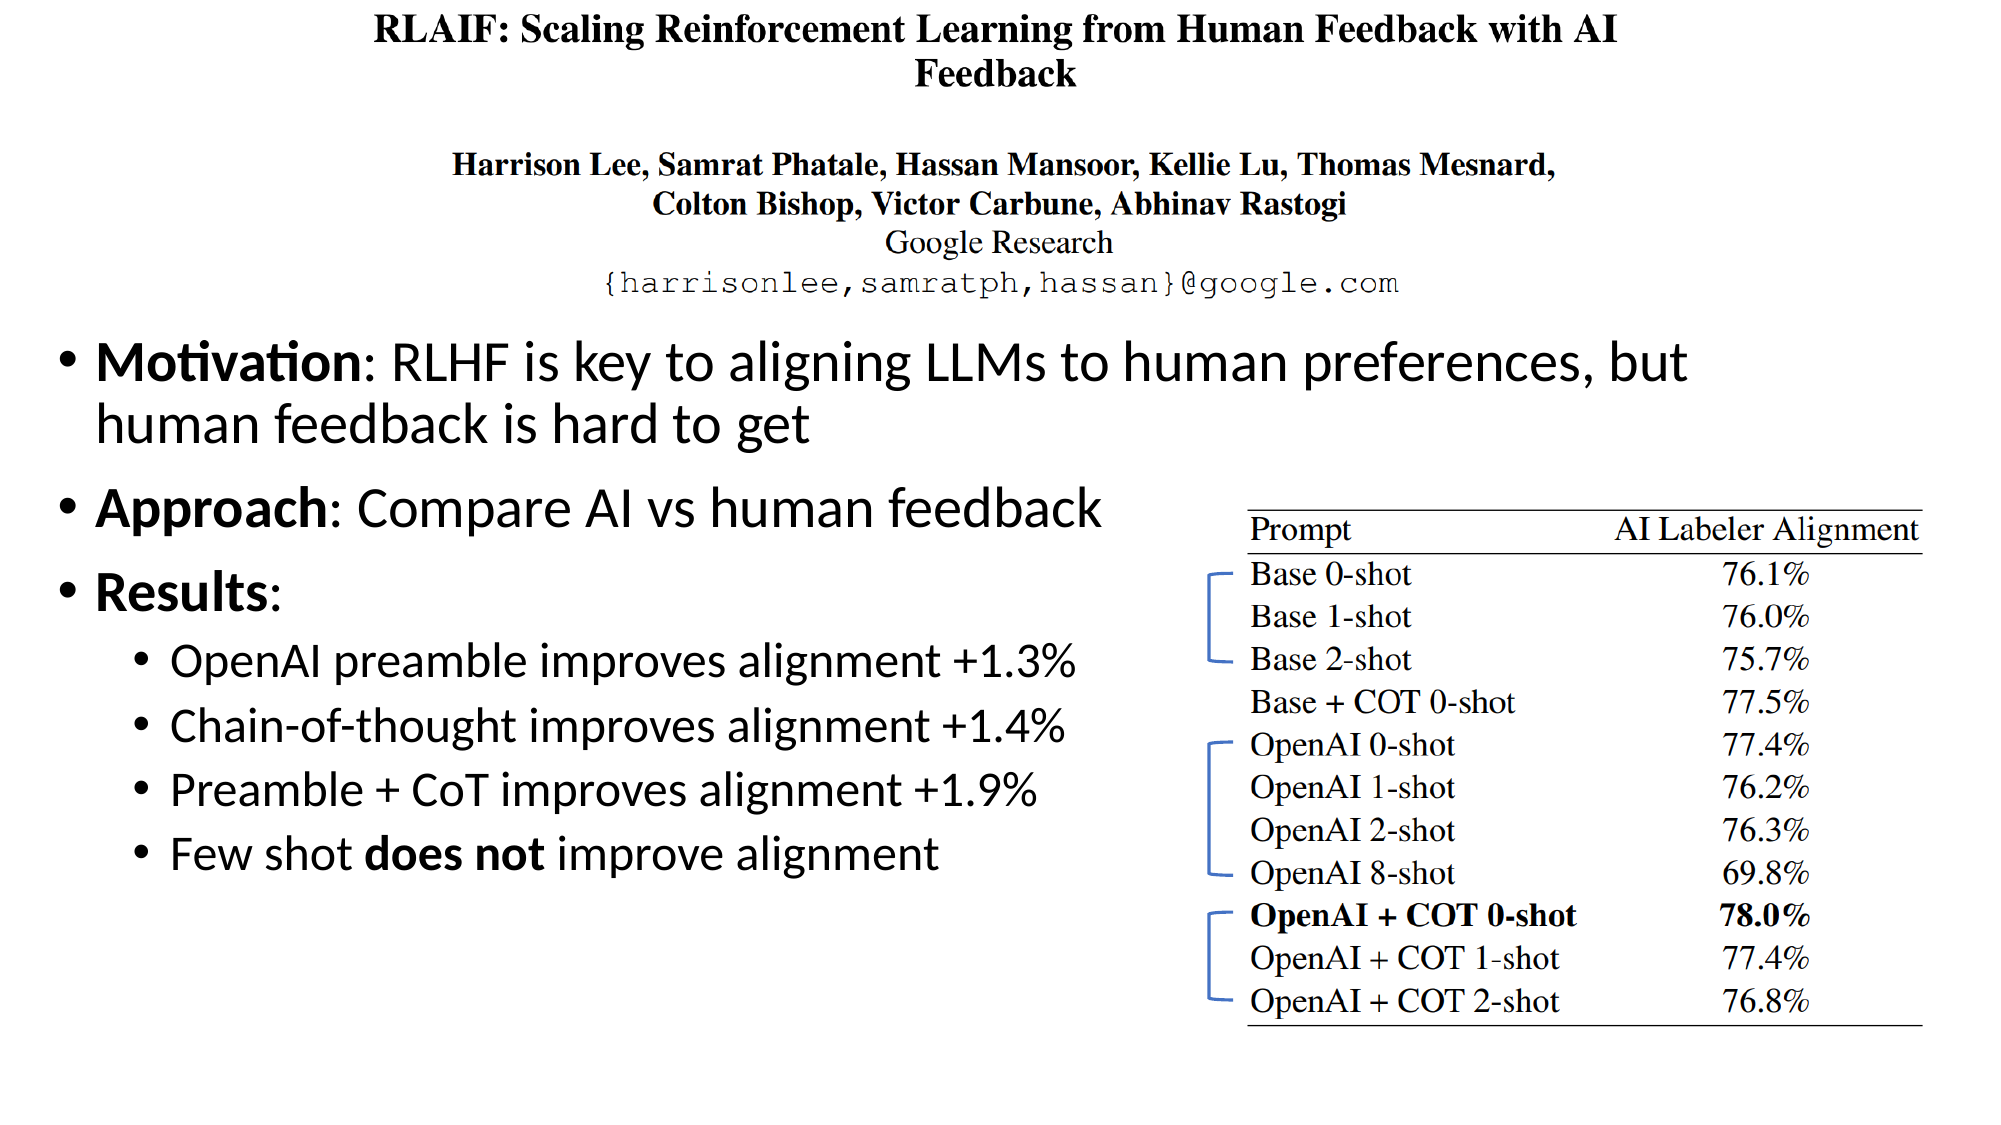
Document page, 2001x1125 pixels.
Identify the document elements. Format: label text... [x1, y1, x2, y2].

picture [1233, 493, 1930, 1037]
list Motivation: RLHF is key to aligning LLMs to human preferences, but human feedback is hard to get Approach: Compare AI vs human feedback Results: OpenAI preamble improves alignment +1.3% Chain-of-thought improves alignment +1.4% Preamble + CoT improves alignment +1.9% Few shot does not improve alignment [42, 323, 1863, 1014]
text_box [1207, 740, 1233, 877]
picture [362, 0, 1637, 310]
text_box [1207, 571, 1233, 664]
text_box [1207, 910, 1233, 1002]
